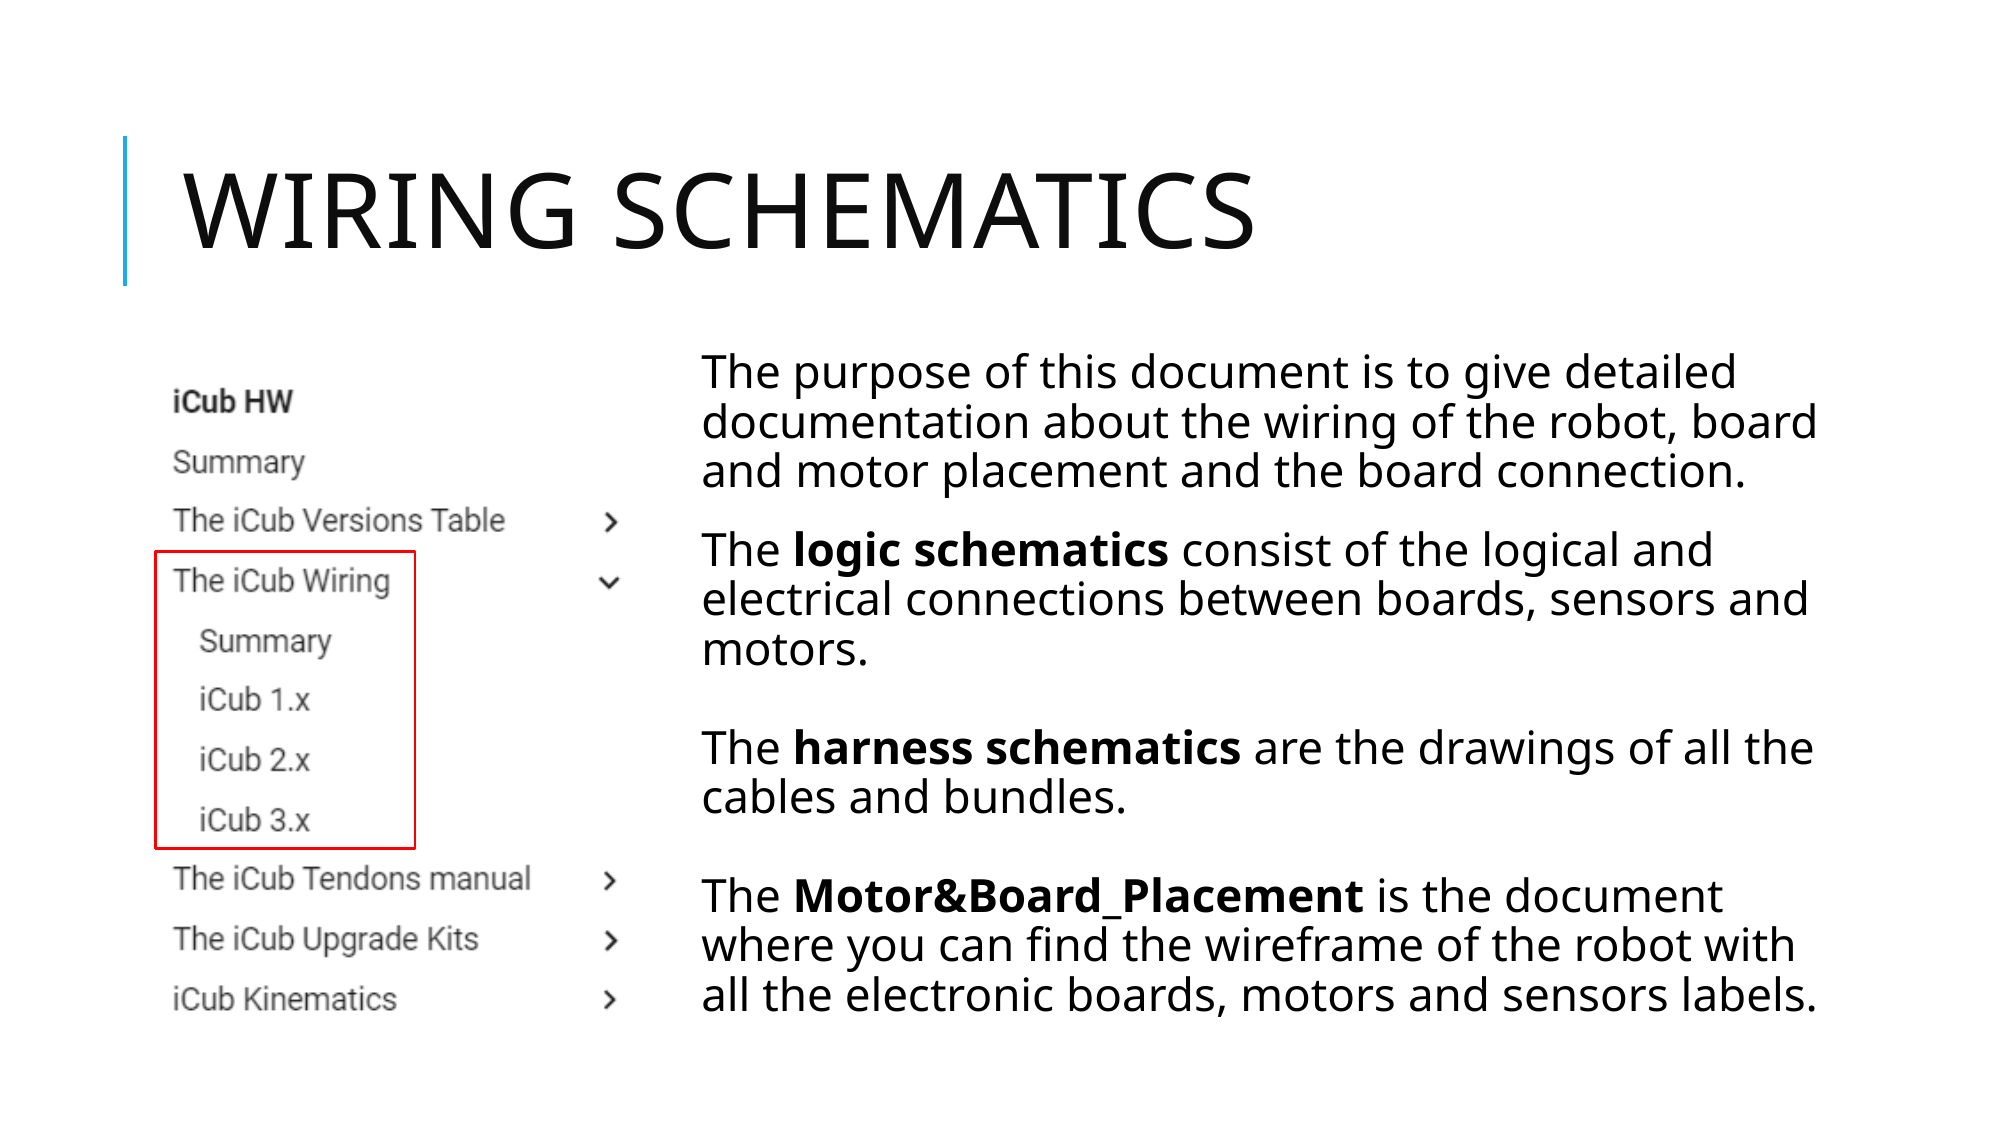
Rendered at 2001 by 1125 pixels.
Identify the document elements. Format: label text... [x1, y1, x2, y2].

picture [155, 359, 642, 1032]
list The purpose of this document is to give detailed documentation about the wiring of the robot, board and motor placement and the board connection. The logic schematics consist of the logical and electrical connections between boards, sensors and motors. The harness schematics are the drawings of all the cables and bundles. The Motor&Board_Placement is the document where you can find the wireframe of the robot with all the electronic boards, motors and sensors labels. [678, 341, 1844, 1032]
title Wiring schematics [168, 96, 1763, 342]
